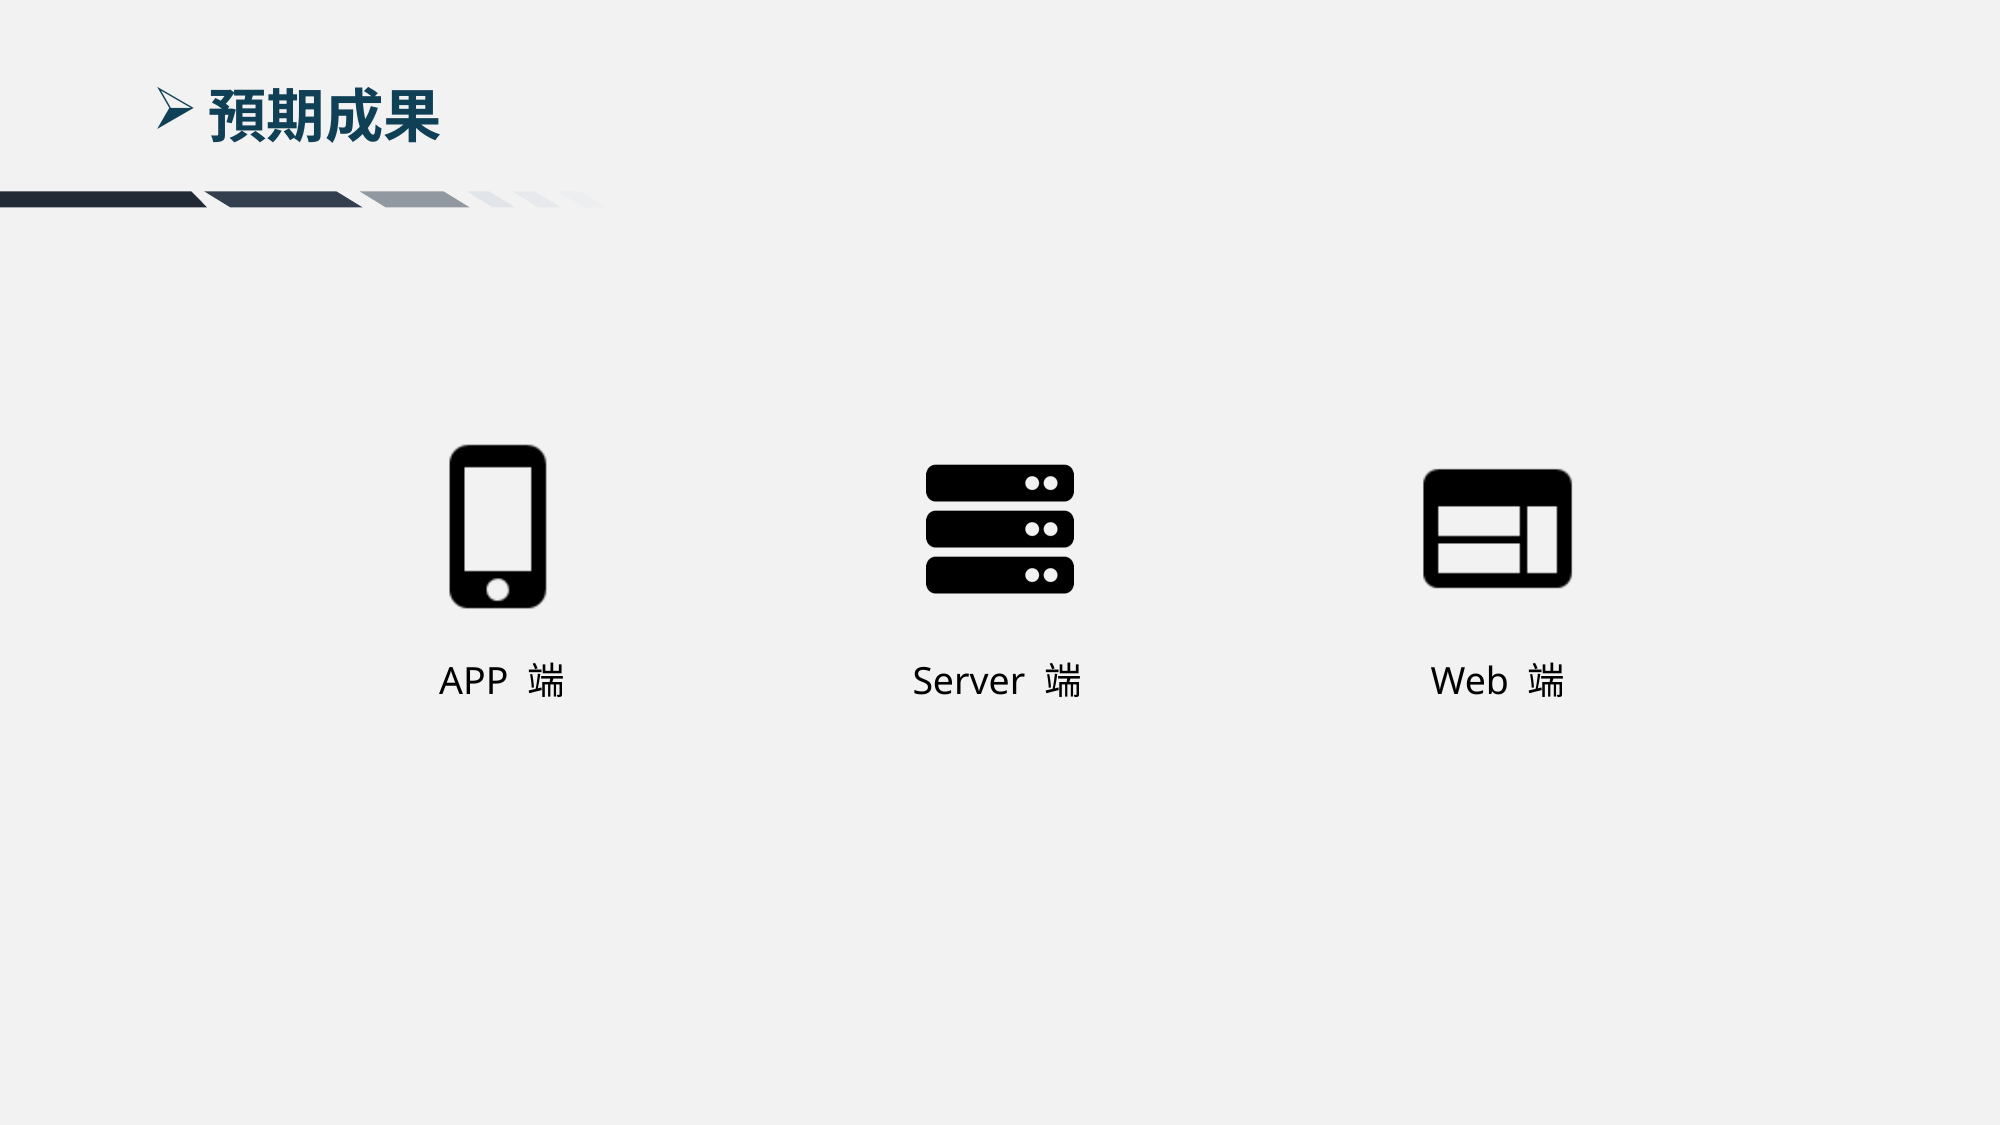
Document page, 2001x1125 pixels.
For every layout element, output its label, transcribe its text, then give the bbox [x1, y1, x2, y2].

title 預期成果 [137, 59, 1863, 178]
text_box Server 端 [897, 649, 1097, 709]
picture [926, 455, 1074, 603]
picture [1409, 440, 1587, 618]
text_box APP 端 [424, 649, 580, 709]
picture [413, 438, 591, 616]
text_box Web 端 [1415, 649, 1581, 709]
